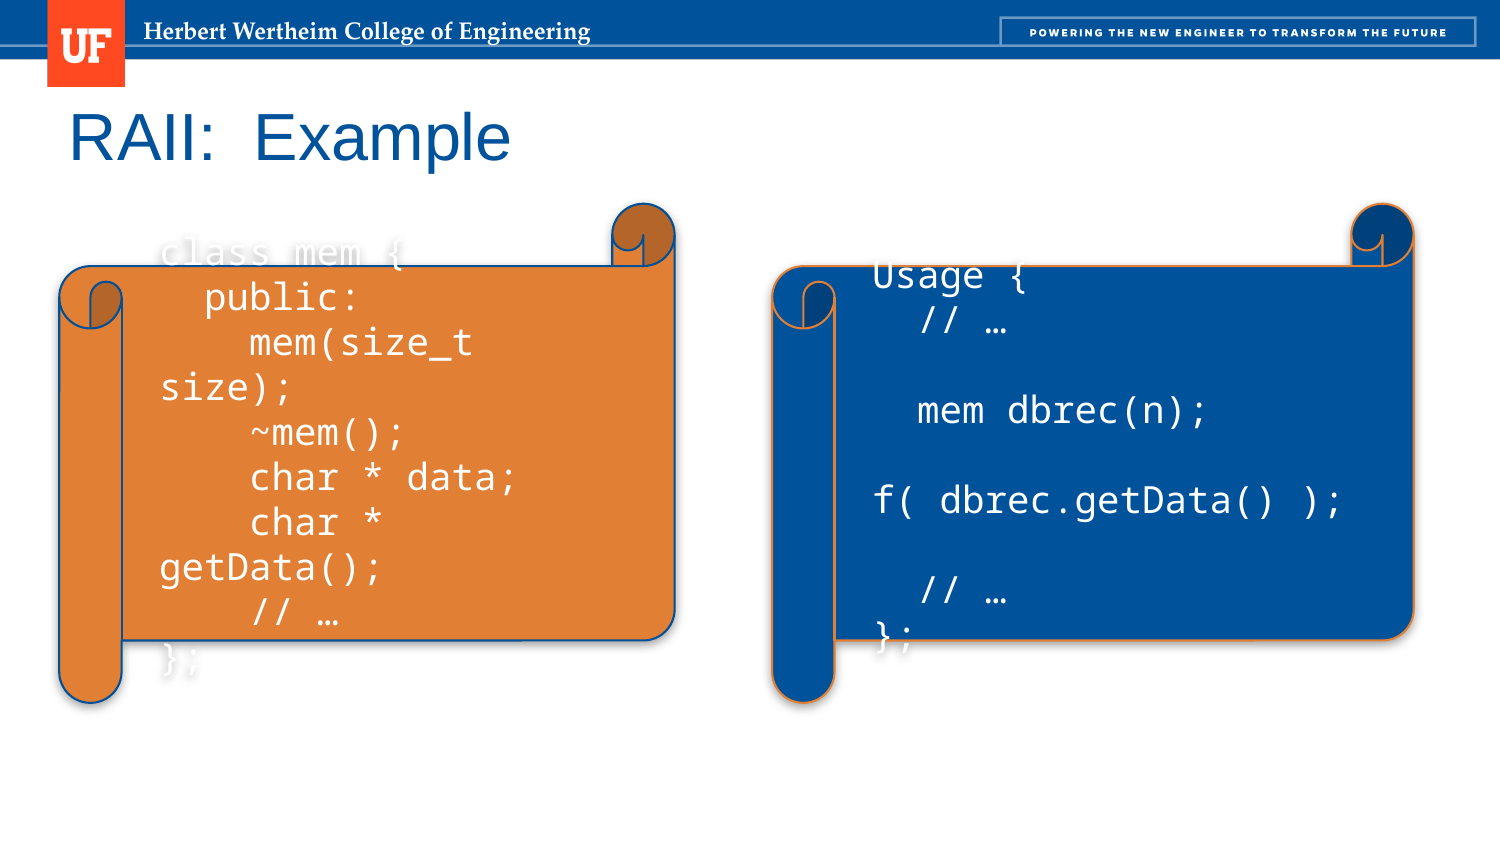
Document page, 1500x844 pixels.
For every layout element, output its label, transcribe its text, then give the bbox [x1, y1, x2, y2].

text_box Usage { // … mem dbrec(n); f( dbrec.getData() ); // … }; [771, 202, 1415, 704]
picture [0, 0, 1500, 87]
title RAII: Example [53, 86, 1414, 224]
text_box class mem { public: mem(size_t size); ~mem(); char * data; char * getData(); // … }; [58, 202, 676, 704]
